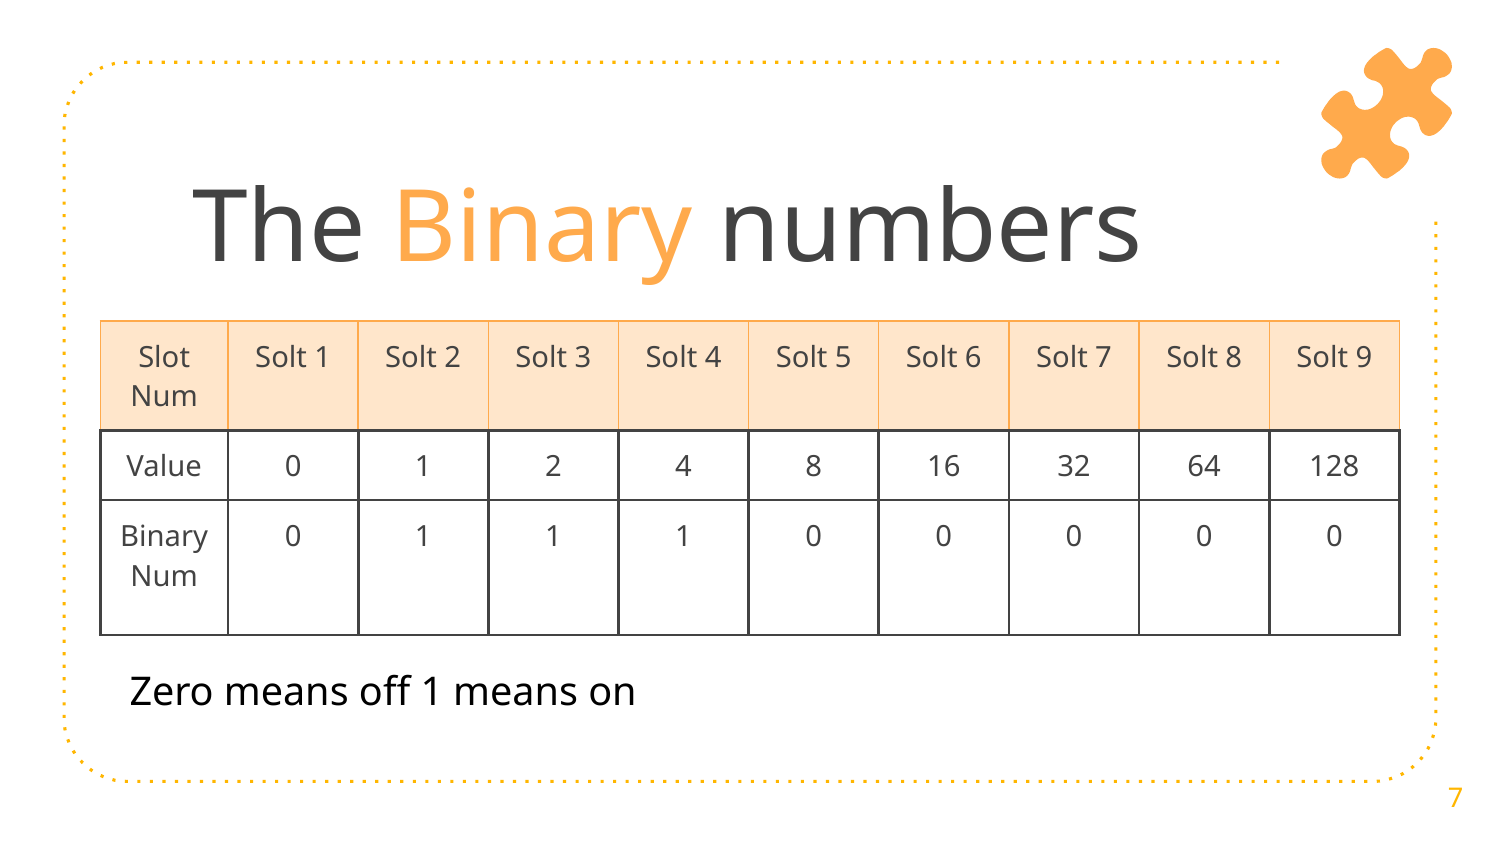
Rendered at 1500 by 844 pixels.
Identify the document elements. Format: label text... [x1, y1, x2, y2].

table_header Solt 2 [359, 322, 488, 429]
table_header Solt 9 [1270, 322, 1399, 429]
table_header Solt 7 [1010, 322, 1138, 429]
table_cell 1 [620, 501, 747, 634]
table_cell 1 [490, 501, 617, 634]
table_cell 0 [229, 432, 357, 499]
table_cell 64 [1140, 432, 1268, 499]
table_cell 8 [750, 432, 877, 499]
table_cell 16 [880, 432, 1008, 499]
table_cell 0 [1271, 501, 1398, 634]
table_cell 2 [490, 432, 617, 499]
table_header Solt 3 [489, 322, 618, 429]
text_box Zero means off 1 means on [114, 651, 1010, 729]
table_cell 4 [620, 432, 747, 499]
table_cell Binary Num [102, 501, 227, 634]
table_header Solt 5 [749, 322, 878, 429]
table_header Solt 6 [879, 322, 1008, 429]
title The Binary numbers [151, 146, 1278, 320]
table_header Solt 8 [1140, 322, 1269, 429]
table_cell 0 [229, 501, 357, 634]
table_header Slot Num [101, 322, 227, 429]
table_cell 0 [1010, 501, 1138, 634]
table_cell 0 [880, 501, 1008, 634]
table_cell 0 [750, 501, 877, 634]
table_cell 0 [1140, 501, 1268, 634]
table_header Solt 4 [619, 322, 748, 429]
table_cell Value [102, 432, 227, 499]
table_cell 1 [360, 501, 487, 634]
slide_number ‹#› [1411, 753, 1500, 844]
table_cell 32 [1010, 432, 1138, 499]
text_box [1321, 47, 1452, 179]
table_header Solt 1 [229, 322, 357, 429]
table_cell 1 [360, 432, 487, 499]
table_cell 128 [1271, 432, 1398, 499]
